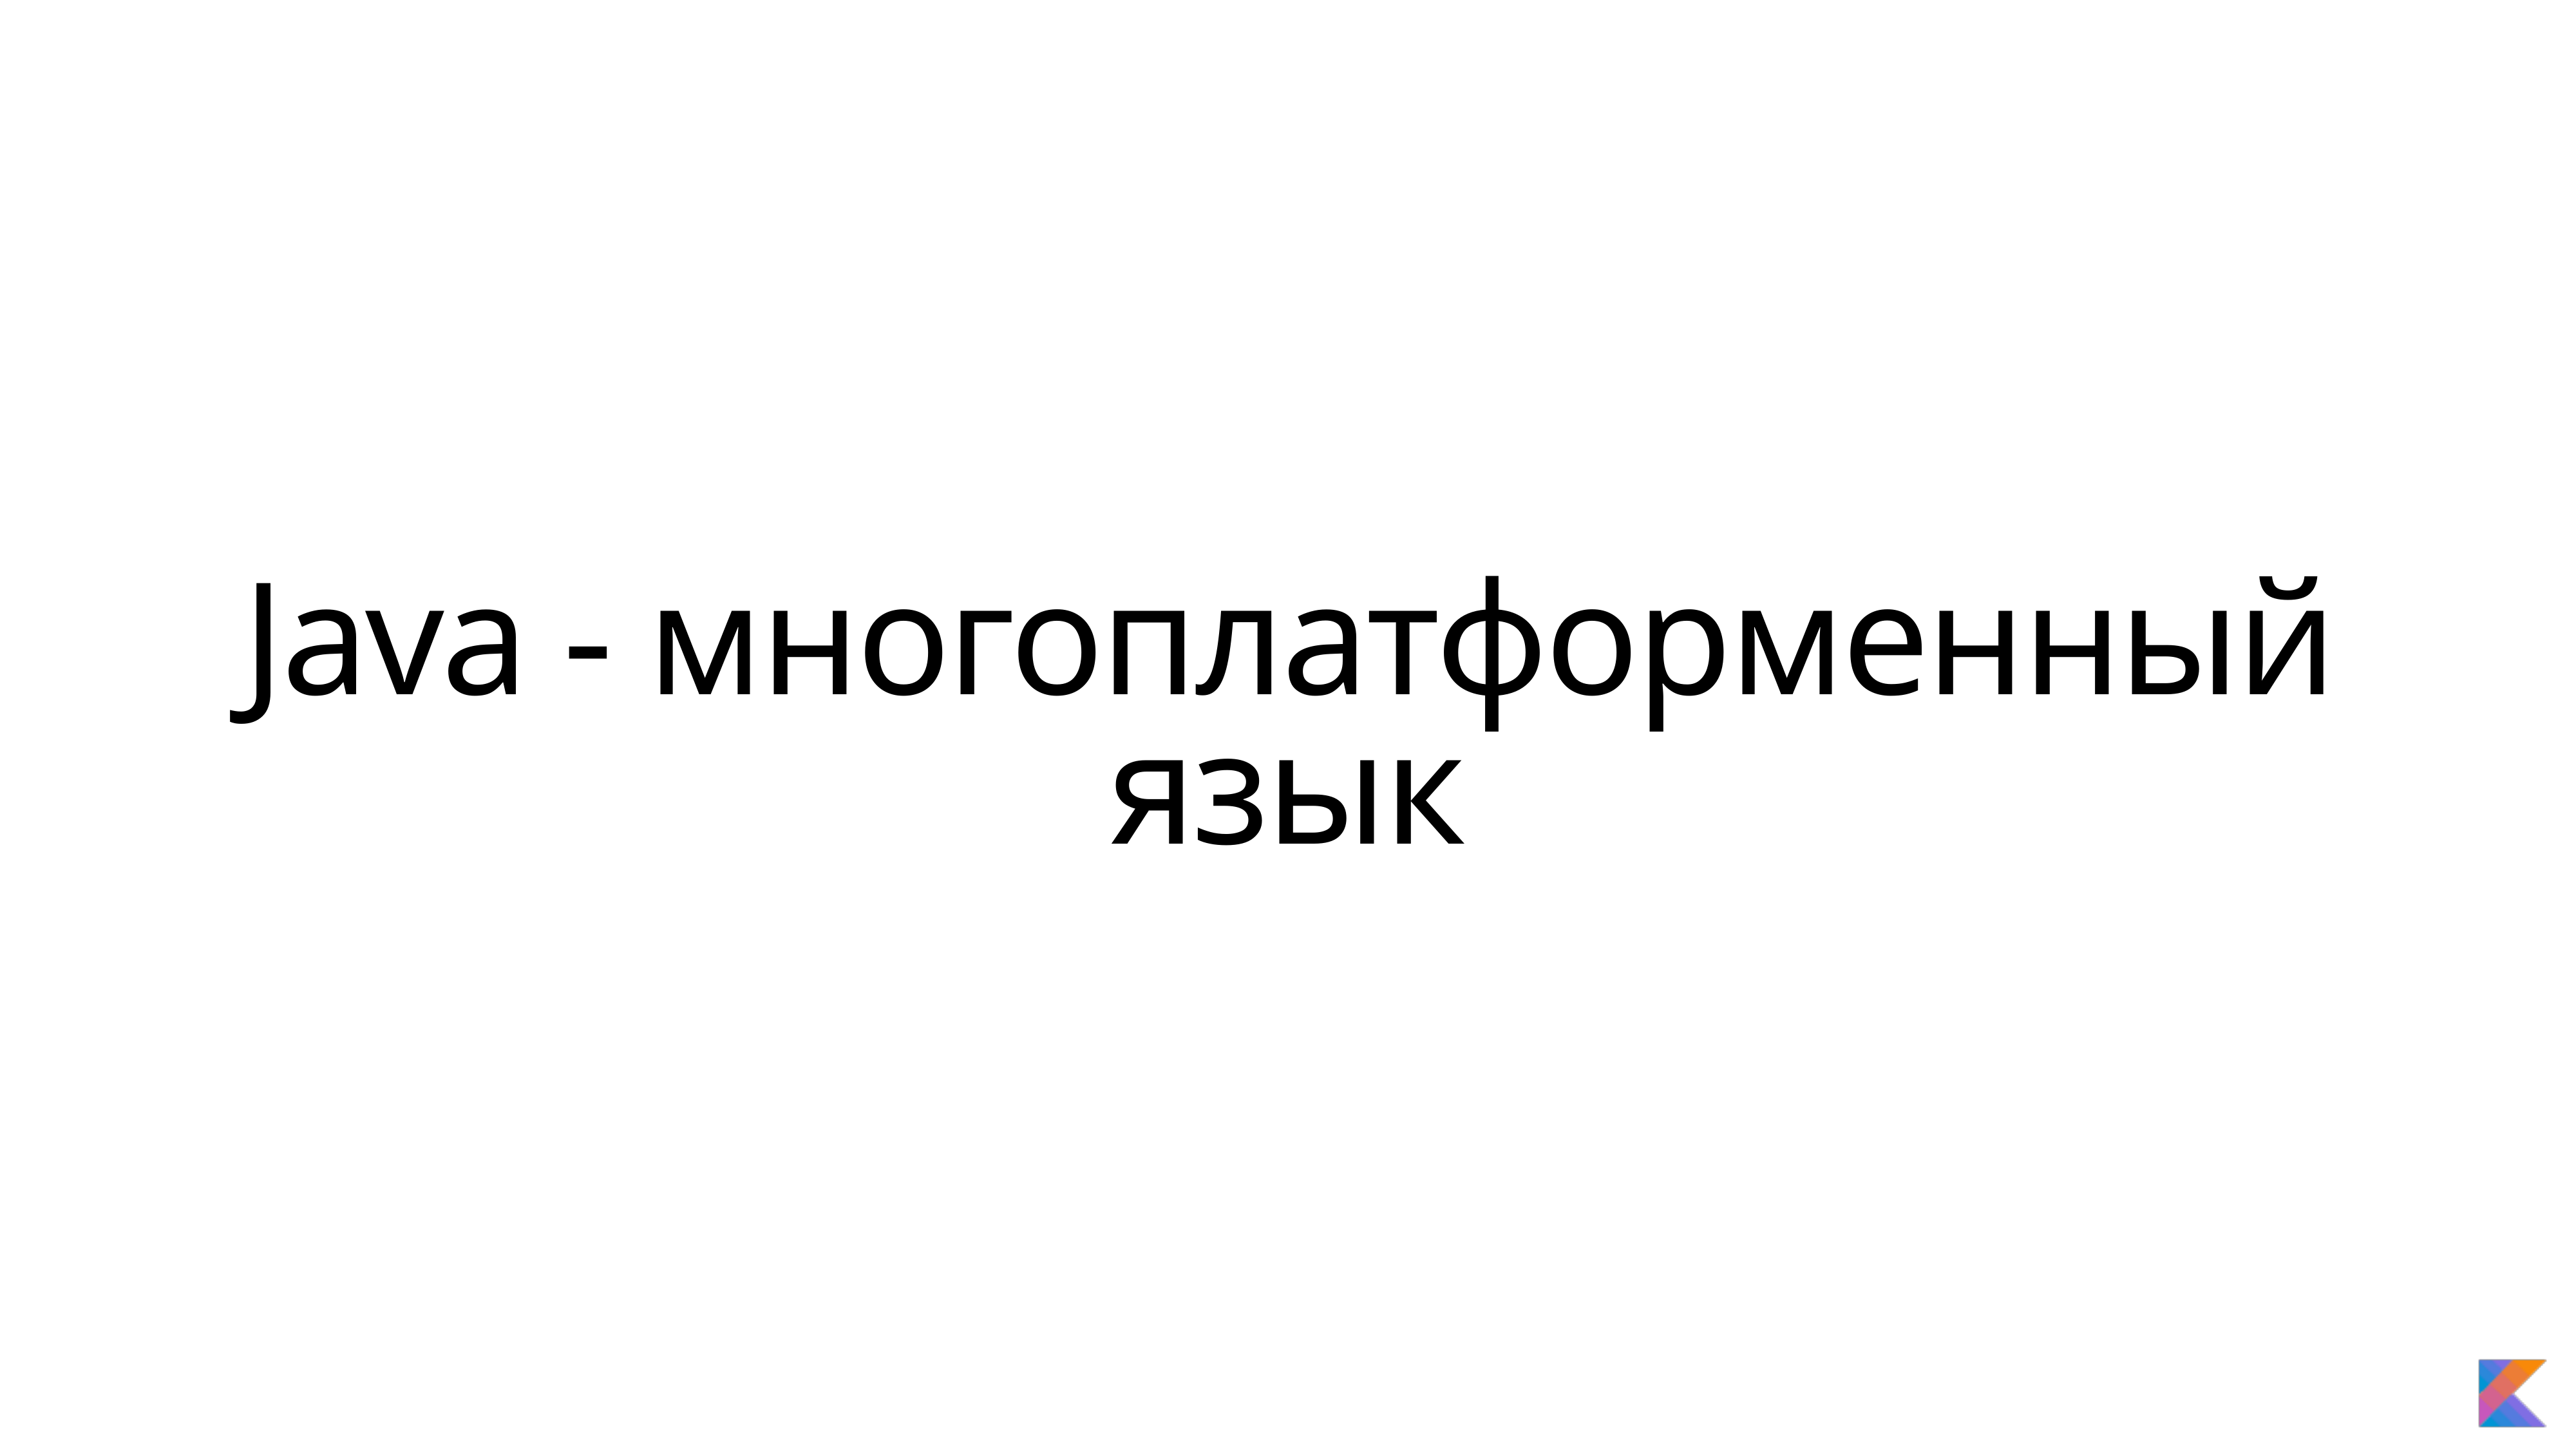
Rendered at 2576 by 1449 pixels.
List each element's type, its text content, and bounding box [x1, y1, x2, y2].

list Java - многоплатформенный язык [127, 519, 2449, 930]
picture [2468, 1349, 2558, 1439]
